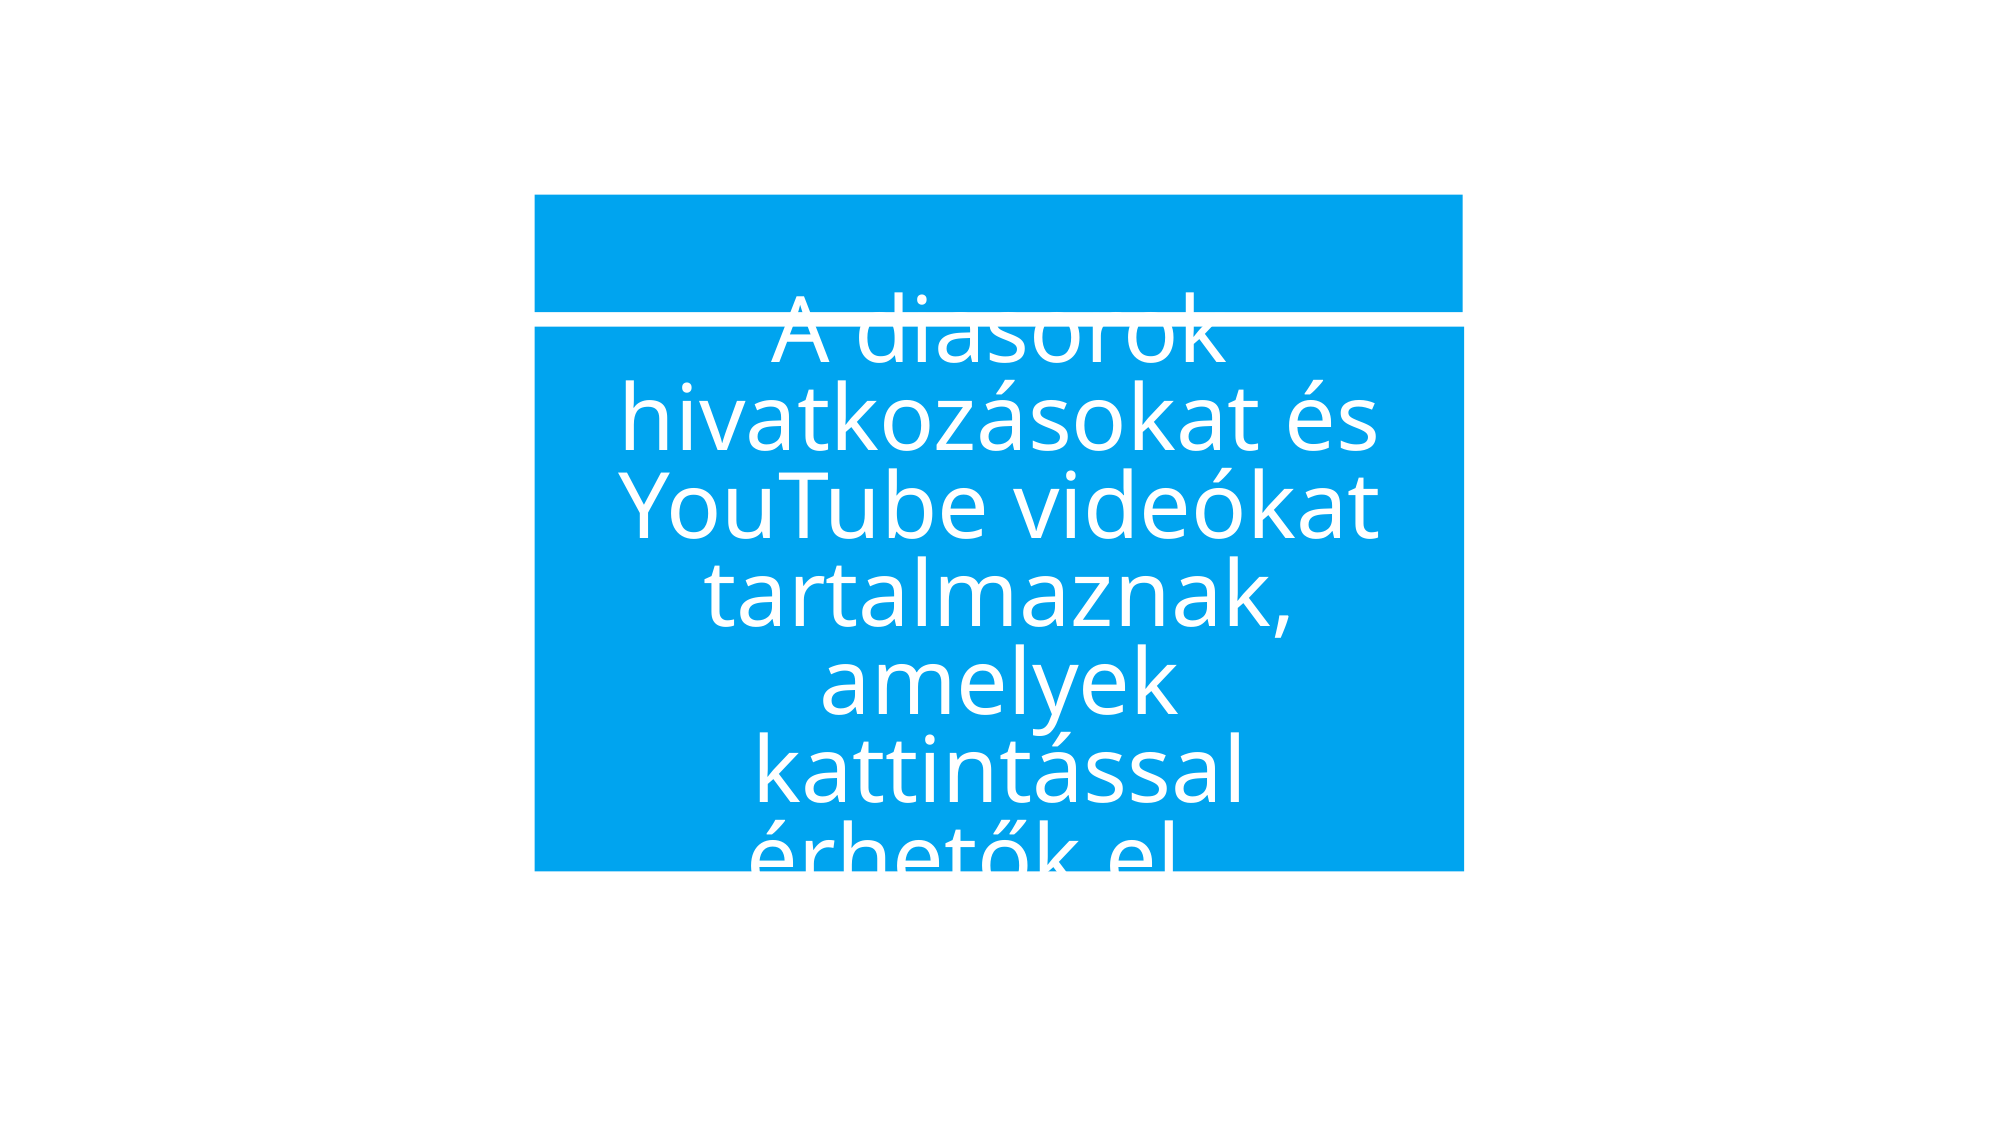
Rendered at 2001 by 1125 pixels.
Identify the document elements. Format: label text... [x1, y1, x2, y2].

picture [626, 381, 667, 442]
picture [887, 742, 915, 802]
picture [1129, 326, 1173, 362]
picture [1033, 401, 1067, 442]
picture [895, 293, 902, 313]
picture [1176, 753, 1214, 802]
picture [1088, 753, 1122, 802]
picture [683, 401, 690, 442]
picture [1186, 326, 1224, 361]
picture [1011, 820, 1025, 834]
picture [773, 326, 828, 361]
picture [994, 820, 1009, 834]
picture [750, 401, 788, 442]
picture [860, 326, 902, 362]
picture [1135, 381, 1172, 442]
picture [799, 390, 827, 442]
picture [983, 841, 1027, 872]
picture [700, 401, 721, 442]
picture [724, 401, 744, 442]
picture [844, 821, 885, 872]
picture [997, 380, 1014, 394]
picture [1306, 380, 1322, 394]
picture [1053, 732, 1070, 746]
picture [1290, 401, 1330, 442]
picture [683, 383, 691, 392]
picture [918, 295, 926, 304]
picture [838, 381, 875, 442]
picture [1077, 401, 1121, 442]
picture [1040, 821, 1077, 872]
picture [1111, 841, 1151, 872]
picture [1132, 753, 1166, 802]
picture [946, 830, 974, 872]
picture [898, 841, 938, 872]
picture [1165, 821, 1172, 872]
picture [990, 326, 1024, 362]
picture [806, 753, 844, 802]
picture [939, 326, 977, 362]
picture [806, 841, 834, 872]
picture [1034, 720, 1057, 735]
picture [981, 401, 1019, 442]
picture [1001, 742, 1029, 802]
picture [768, 820, 784, 834]
picture [1229, 390, 1257, 442]
picture [1181, 401, 1219, 442]
picture [1231, 733, 1238, 801]
picture [752, 841, 792, 872]
picture [950, 753, 991, 801]
title A diasorok hivatkozásokat és YouTube videókat tartalmaznak, amelyek kattintással érhetők el. [549, 442, 1451, 720]
picture [1093, 326, 1102, 361]
picture [926, 753, 933, 801]
picture [918, 326, 925, 361]
picture [760, 733, 798, 801]
picture [1341, 401, 1375, 442]
picture [939, 401, 971, 442]
picture [791, 297, 809, 313]
picture [1035, 326, 1079, 362]
picture [1186, 293, 1193, 313]
picture [885, 401, 929, 442]
picture [854, 742, 882, 802]
picture [926, 735, 934, 744]
picture [1037, 753, 1075, 802]
